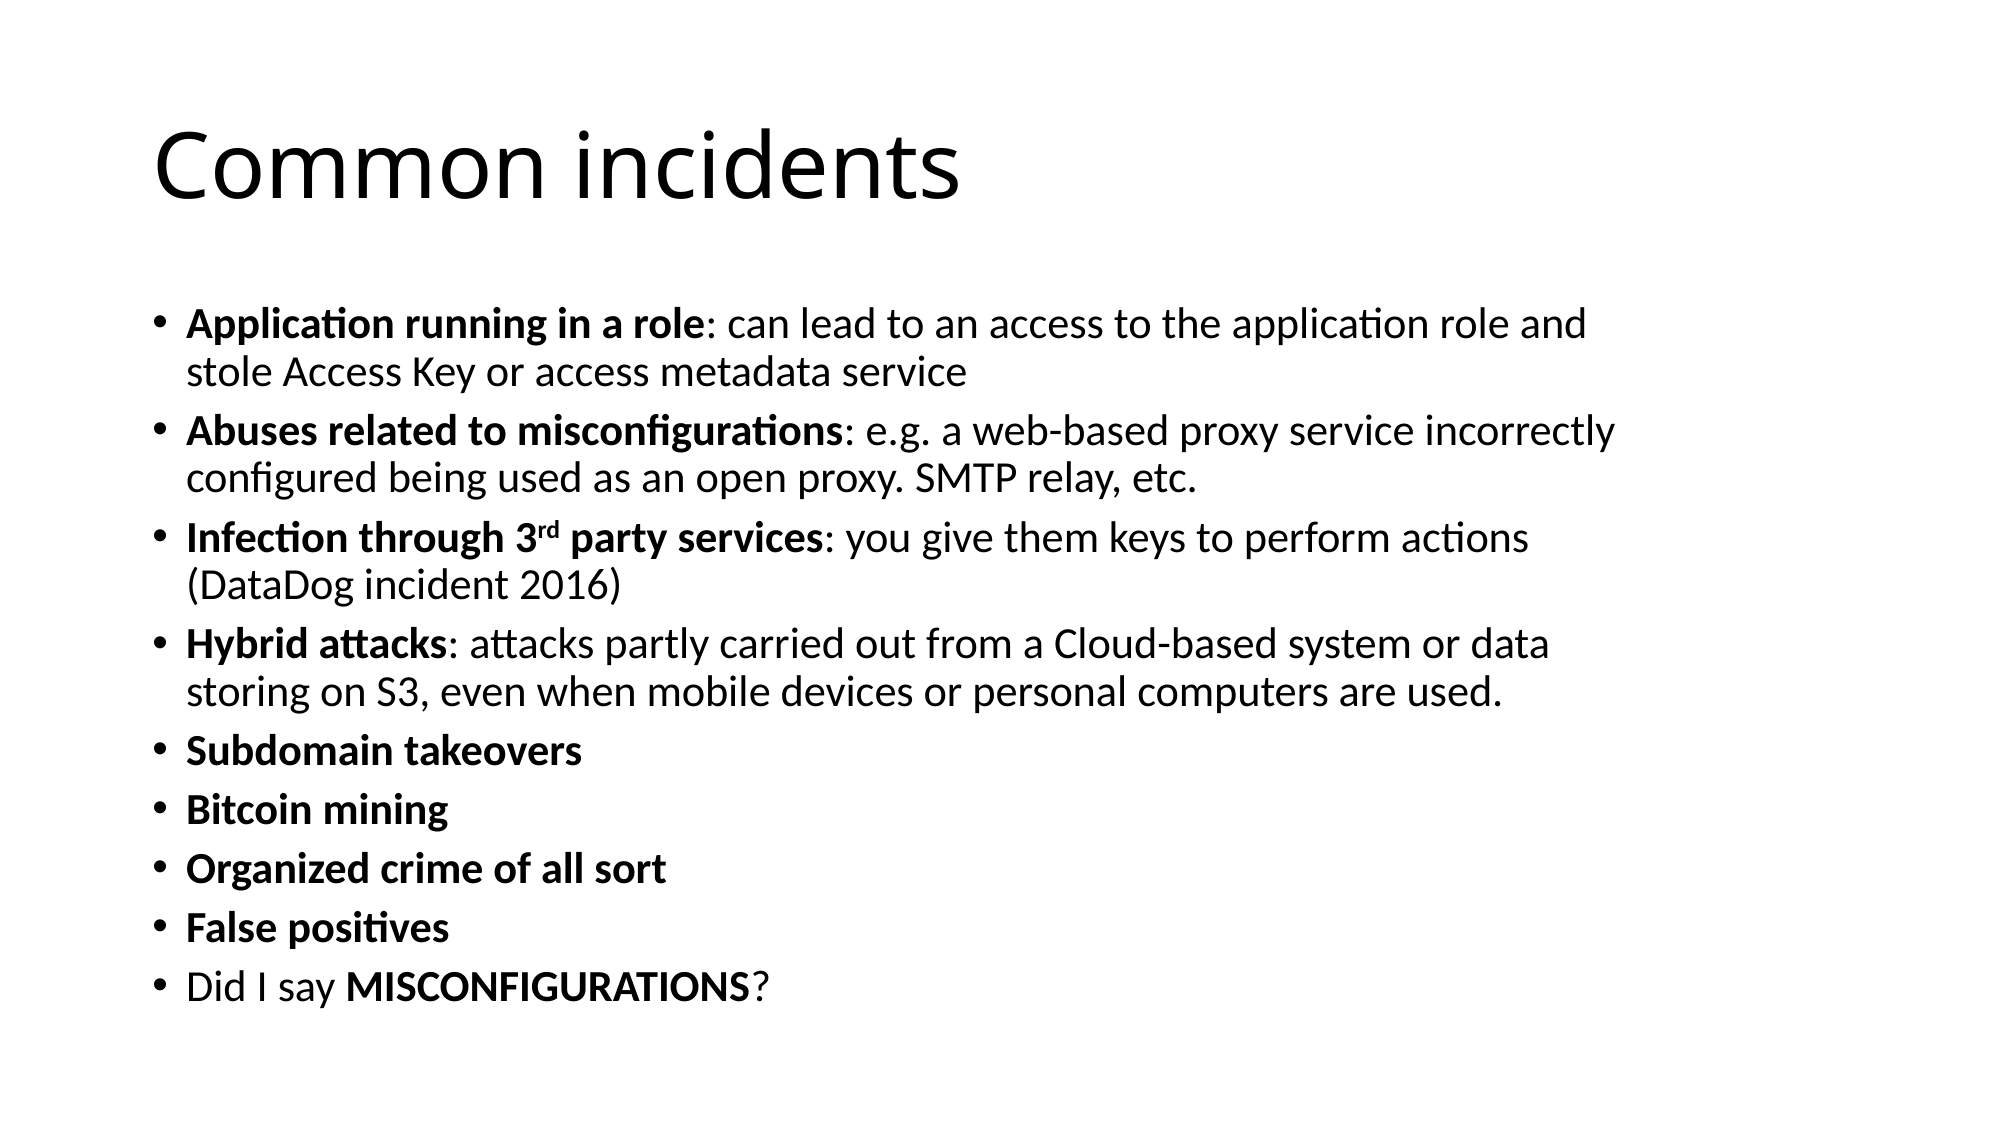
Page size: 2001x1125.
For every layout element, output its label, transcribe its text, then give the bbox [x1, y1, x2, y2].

title Common incidents [137, 59, 1863, 278]
list Application running in a role: can lead to an access to the application role and stole Access Key or access metadata service Abuses related to misconfigurations: e.g. a web-based proxy service incorrectly configured being used as an open proxy. SMTP relay, etc. Infection through 3rd party services: you give them keys to perform actions (DataDog incident 2016) Hybrid attacks: attacks partly carried out from a Cloud-based system or data storing on S3, even when mobile devices or personal computers are used. Subdomain takeovers Bitcoin mining Organized crime of all sort False positives Did I say MISCONFIGURATIONS? [137, 292, 1673, 1027]
